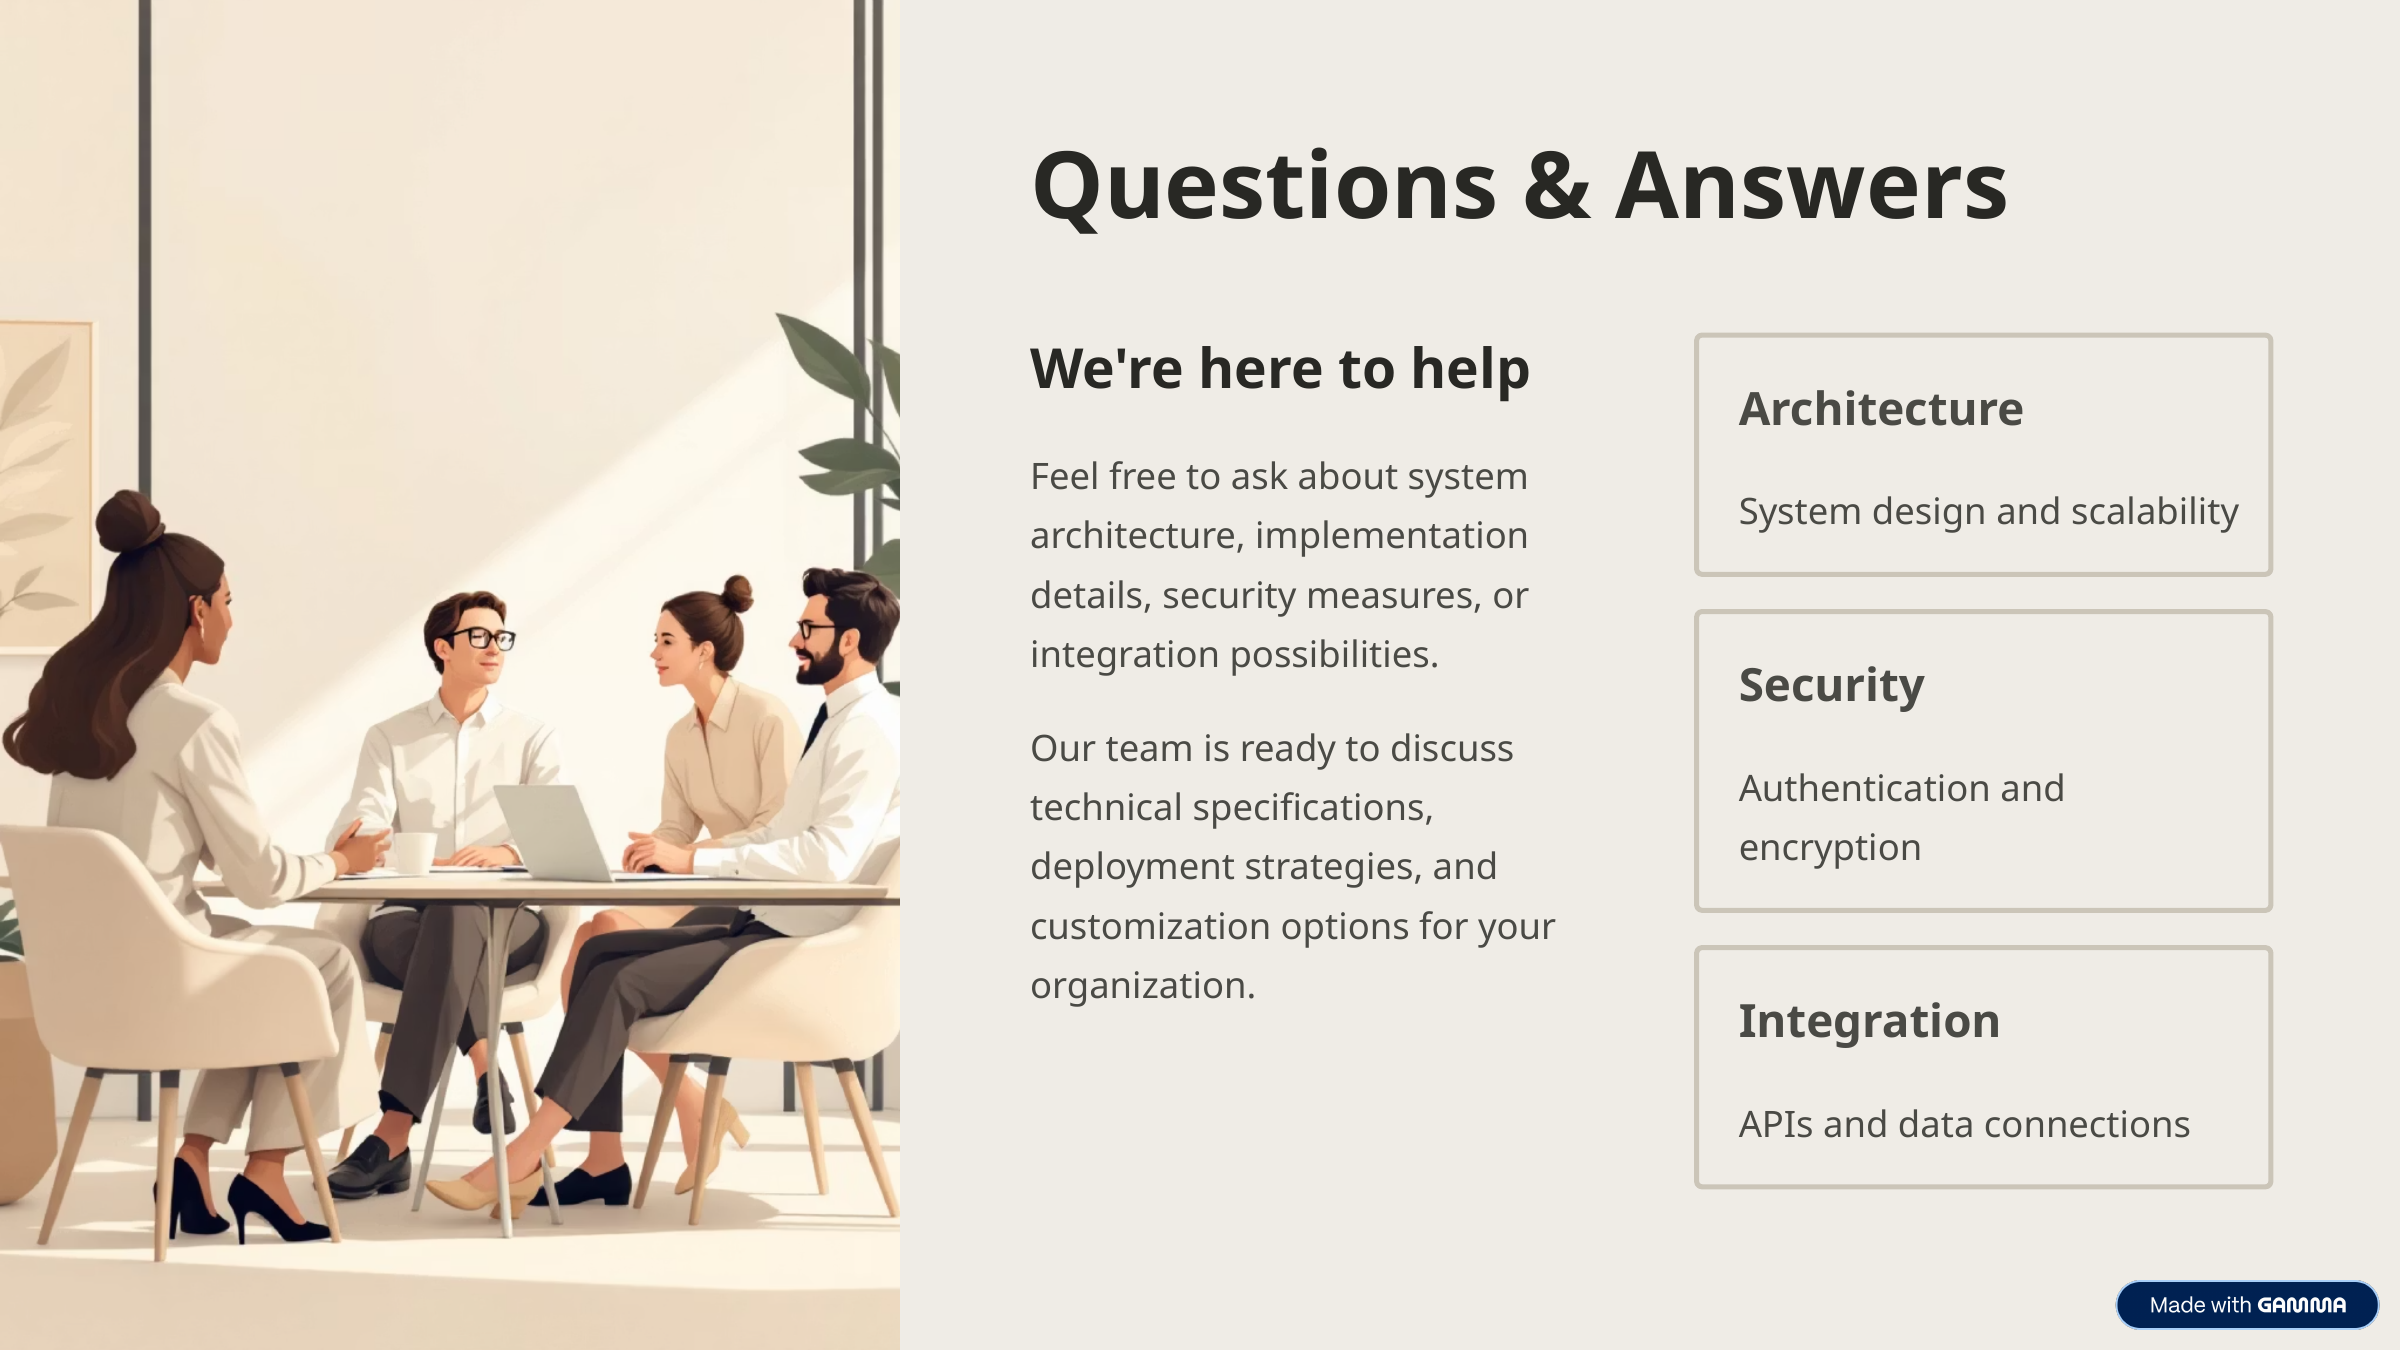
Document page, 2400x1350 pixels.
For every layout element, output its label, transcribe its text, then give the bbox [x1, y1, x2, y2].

text_box Architecture [1738, 377, 2204, 436]
picture [0, 0, 900, 1350]
text_box Feel free to ask about system architecture, implementation details, security measures, or integration possibilities. [1030, 437, 1605, 676]
text_box System design and scalability [1738, 472, 2229, 533]
text_box [1696, 611, 2271, 911]
text_box [1696, 947, 2271, 1187]
text_box Questions & Answers [1030, 121, 1961, 238]
text_box Security [1738, 653, 2204, 712]
text_box Authentication and encryption [1738, 749, 2229, 869]
picture [2106, 1271, 2389, 1339]
text_box We're here to help [1030, 330, 1589, 401]
text_box Integration [1738, 989, 2204, 1048]
text_box Our team is ready to discuss technical specifications, deployment strategies, and customization options for your organization. [1030, 709, 1605, 1007]
text_box [1696, 335, 2271, 575]
text_box APIs and data connections [1738, 1085, 2229, 1145]
